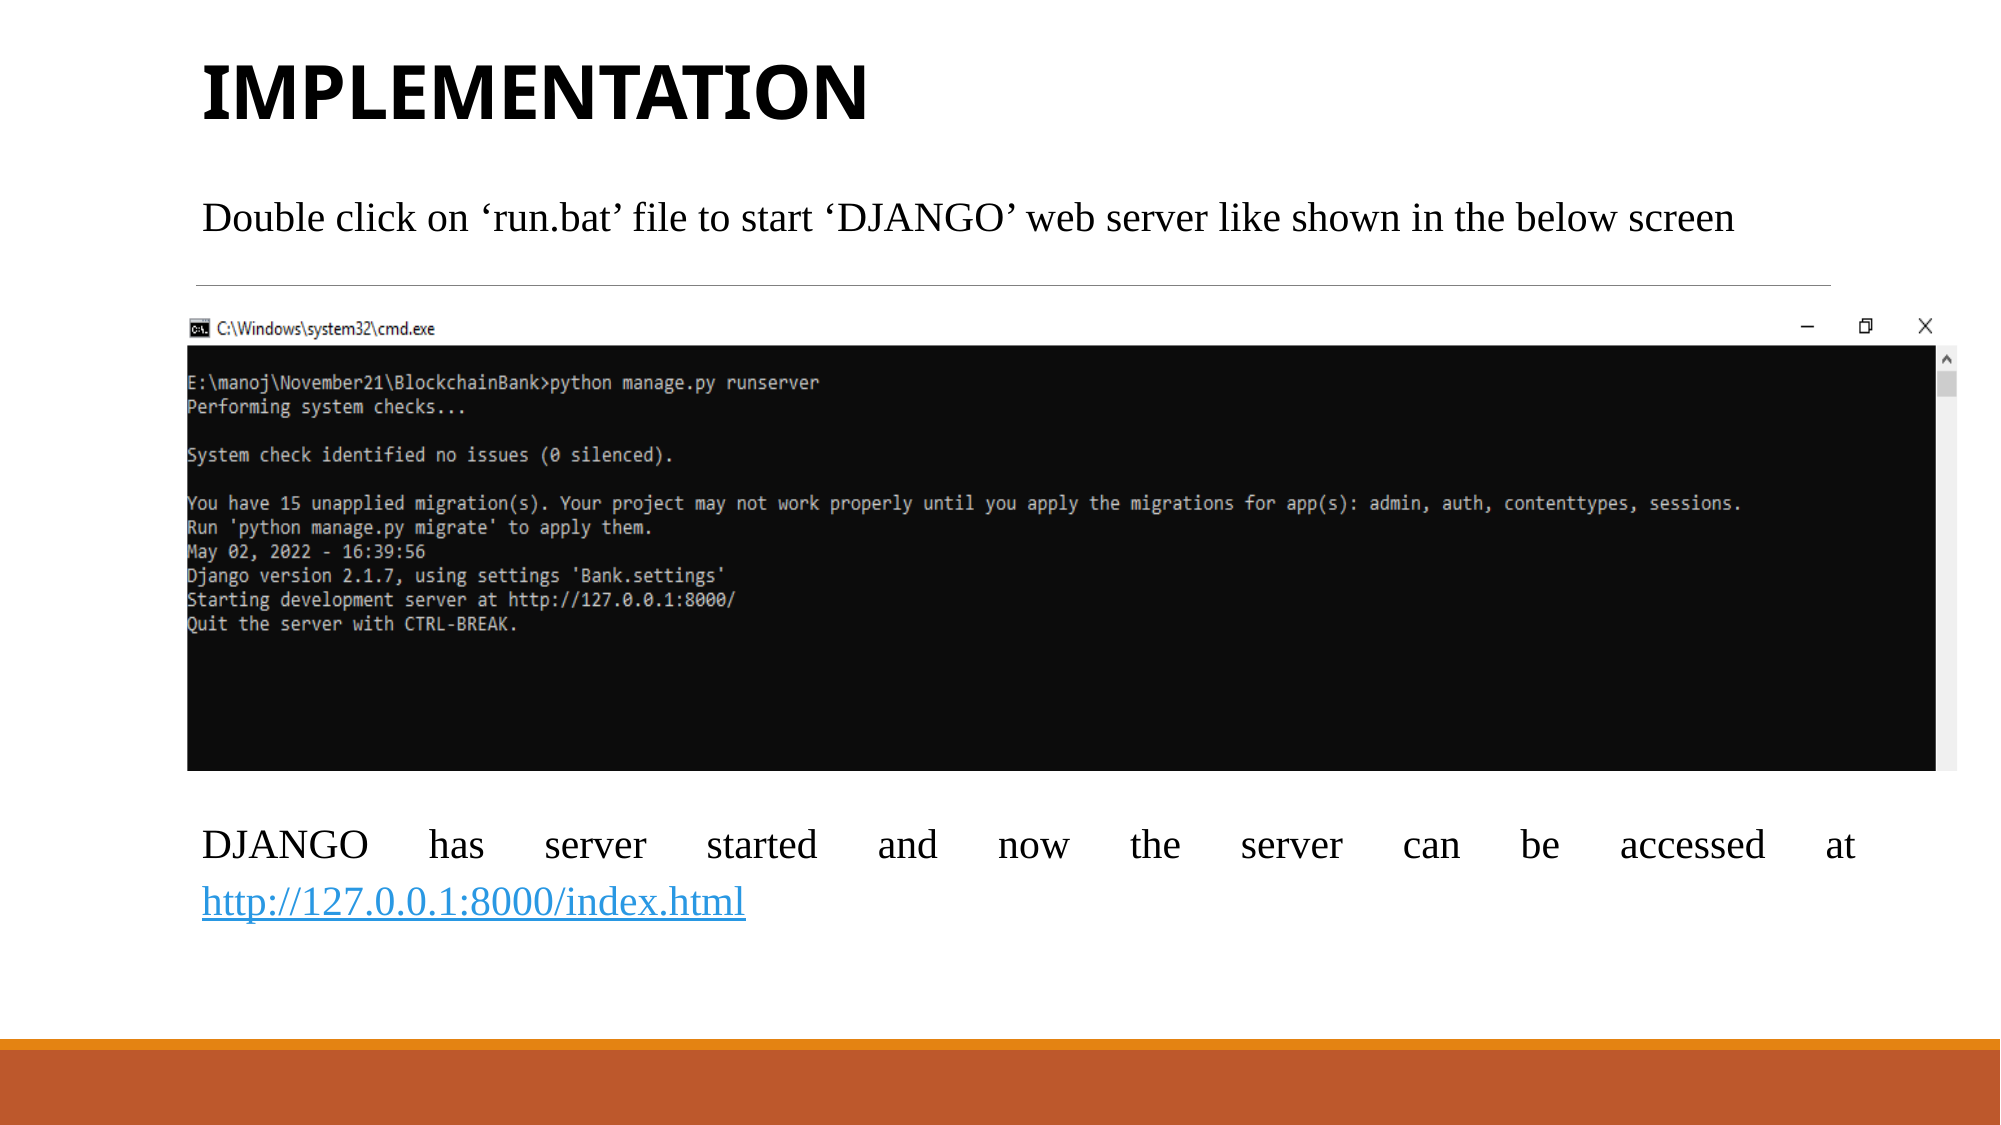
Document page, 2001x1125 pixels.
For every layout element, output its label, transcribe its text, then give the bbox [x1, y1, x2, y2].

picture [186, 311, 1958, 772]
title IMPLEMENTATION [187, 0, 1813, 217]
text_box Double click on ‘run.bat’ file to start ‘DJANGO’ web server like shown in the below screen [187, 174, 1793, 248]
text_box DJANGO has server started and now the server can be accessed at http://127.0.0.1:8000/index.html [187, 801, 1872, 932]
